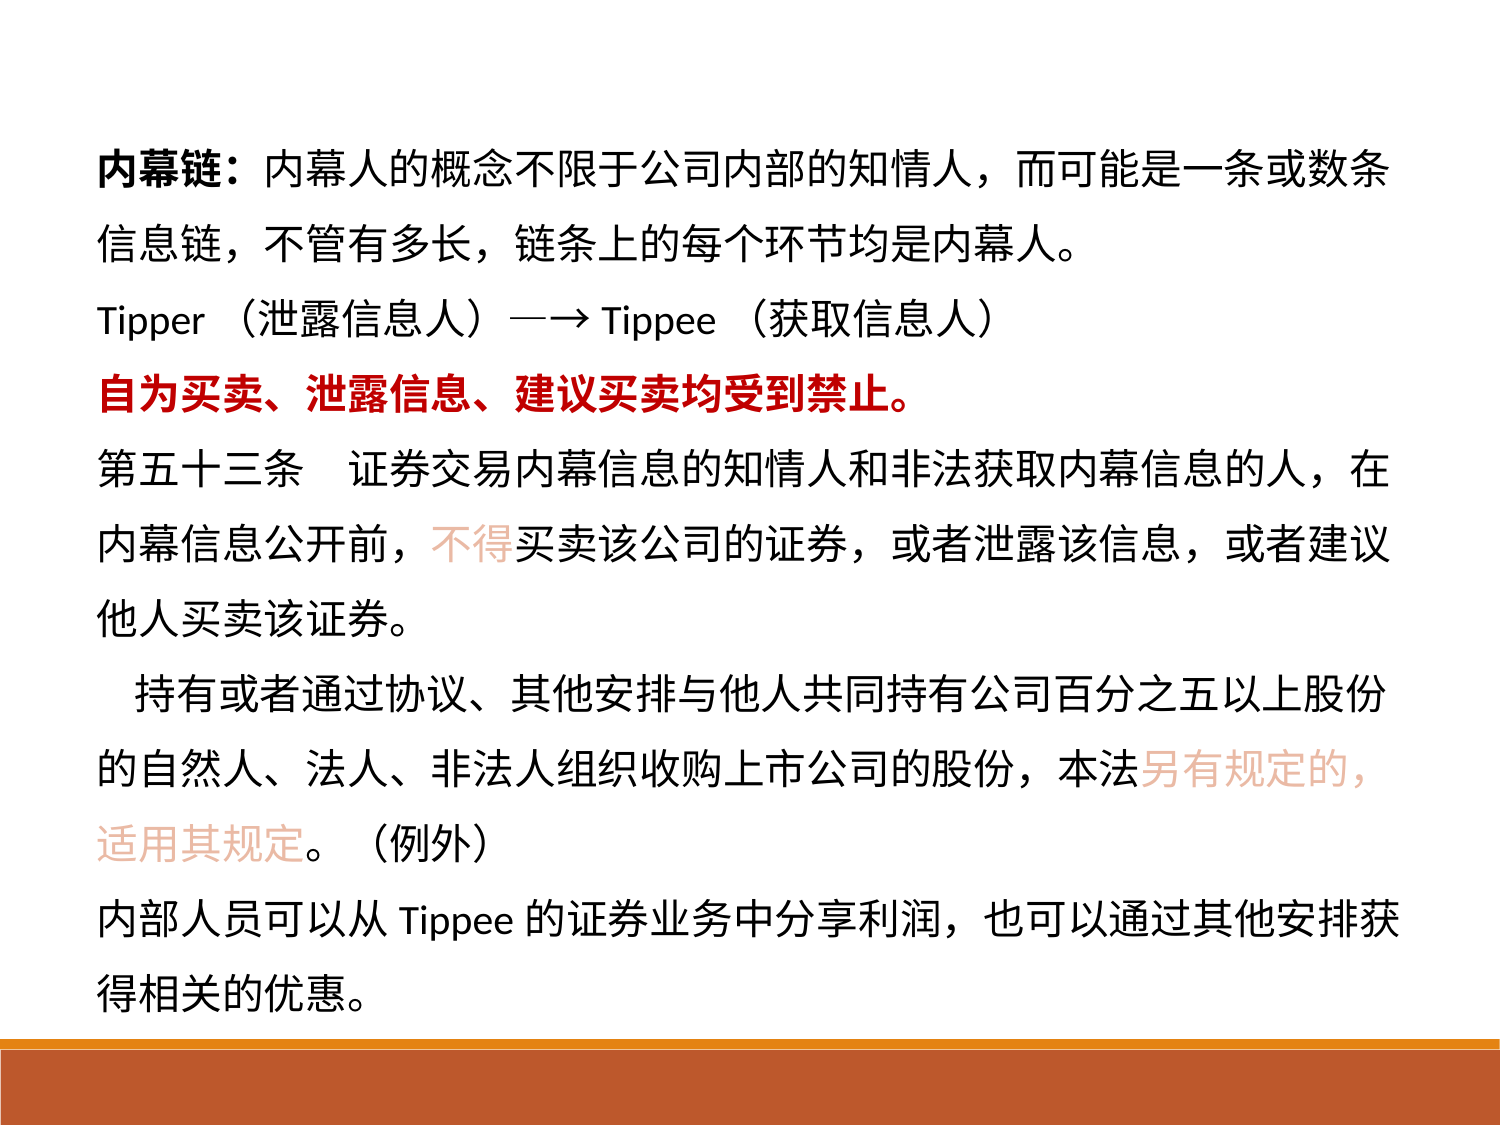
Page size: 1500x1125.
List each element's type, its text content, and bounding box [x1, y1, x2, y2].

text_box 内幕链：内幕人的概念不限于公司内部的知情人，而可能是一条或数条信息链，不管有多长，链条上的每个环节均是内幕人。 Tipper（泄露信息人）—→Tippee（获取信息人） 自为买卖、泄露信息、建议买卖均受到禁止。 第五十三条 证券交易内幕信息的知情人和非法获取内幕信息的人，在内幕信息公开前，不得买卖该公司的证券，或者泄露该信息，或者建议他人买卖该证券。 持有或者通过协议、其他安排与他人共同持有公司百分之五以上股份的自然人、法人、非法人组织收购上市公司的股份，本法另有规定的，适用其规定。（例外） 内部人员可以从Tippee的证券业务中分享利润，也可以通过其他安排获得相关的优惠。 [82, 110, 1418, 1025]
